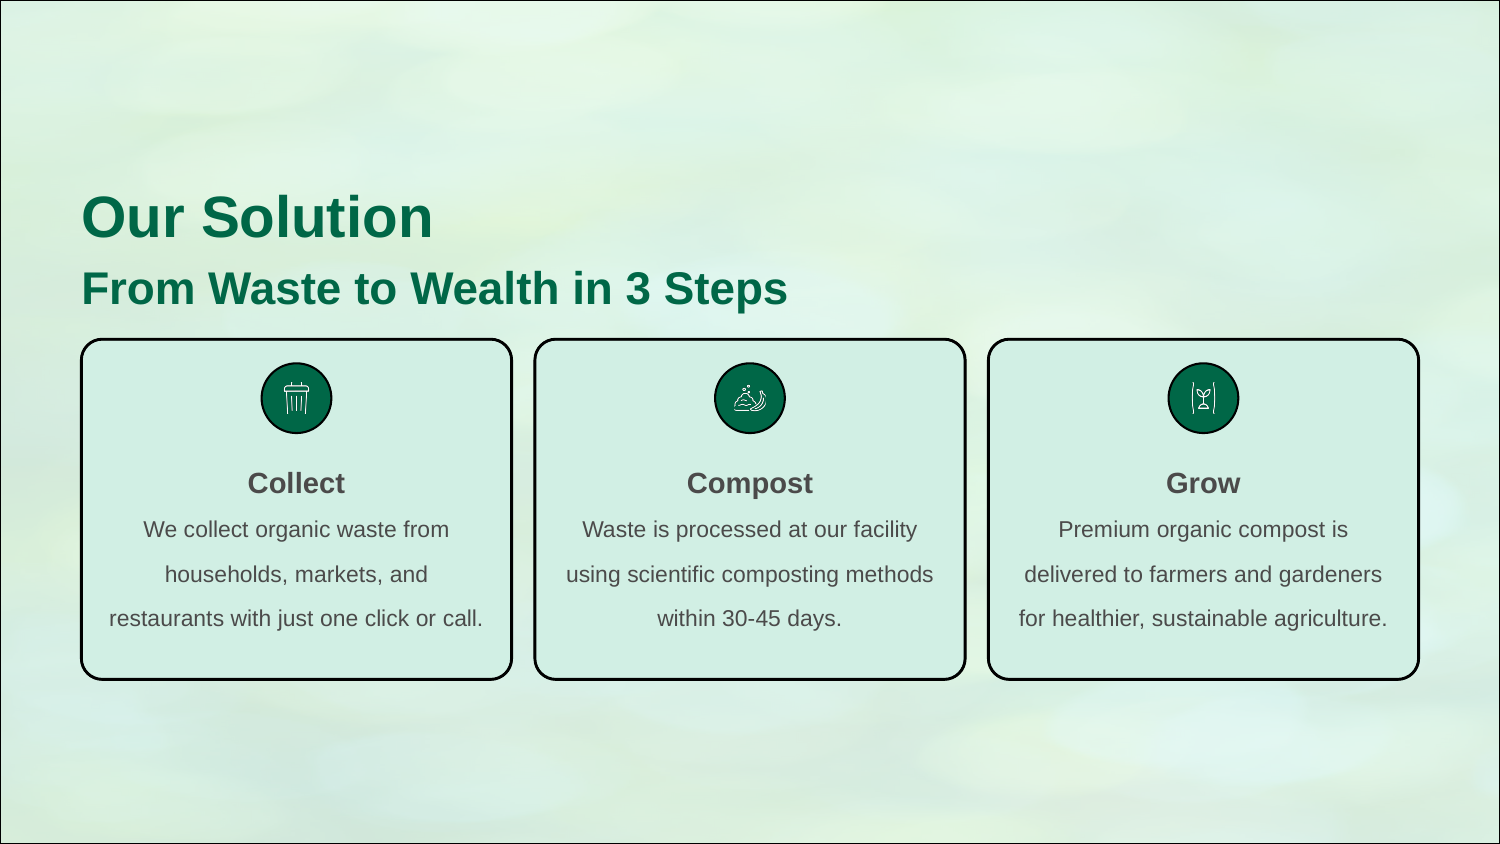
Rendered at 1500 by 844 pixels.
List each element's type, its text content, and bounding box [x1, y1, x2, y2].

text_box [987, 338, 1420, 680]
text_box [534, 338, 966, 680]
text_box From Waste to Wealth in 3 Steps [81, 244, 835, 314]
text_box Our Solution [81, 161, 663, 244]
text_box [80, 338, 513, 680]
text_box [0, 0, 1500, 844]
